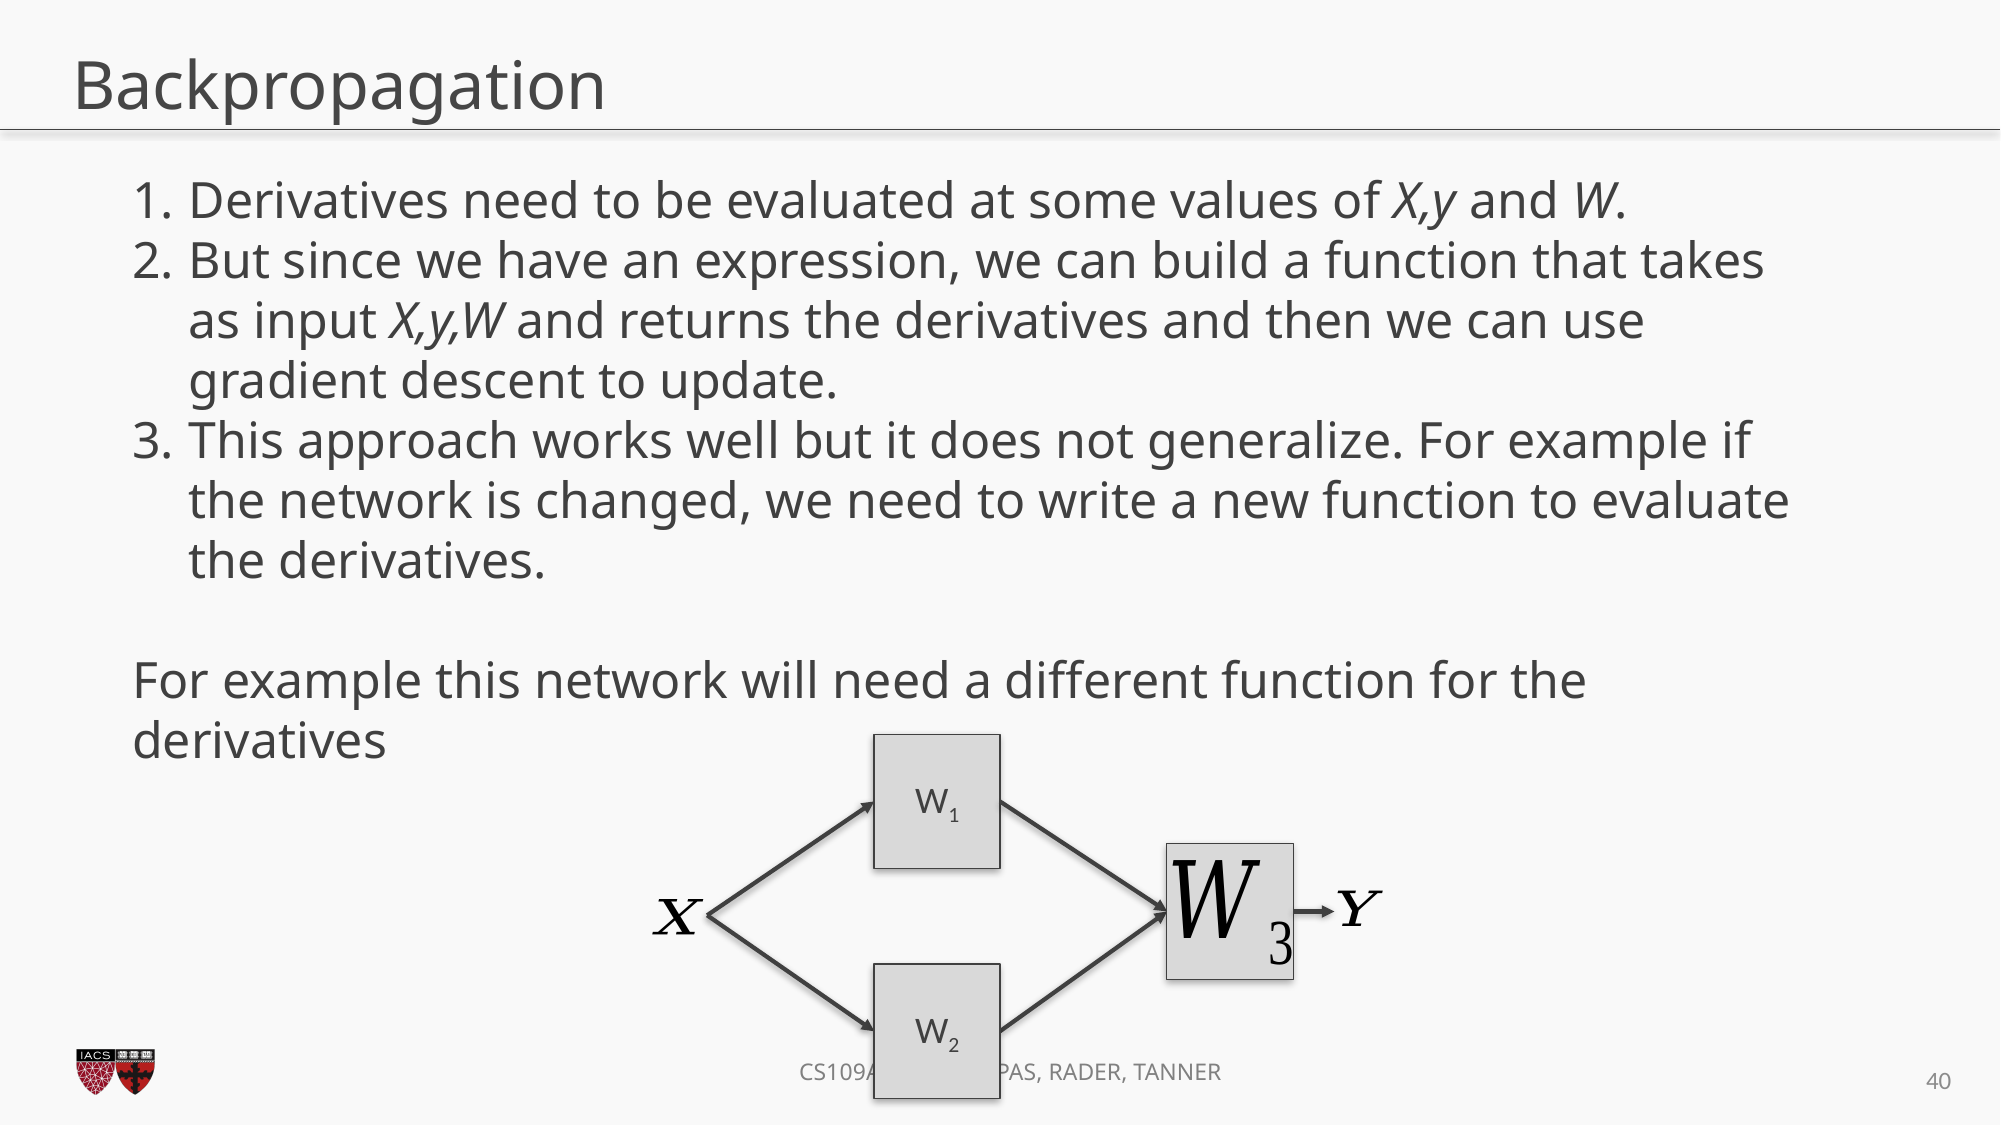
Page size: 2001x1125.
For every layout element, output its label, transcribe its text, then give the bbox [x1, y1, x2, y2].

slide_number 40 [1500, 1050, 1967, 1110]
title Backpropagation [57, 35, 1943, 162]
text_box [648, 734, 1388, 1099]
picture [75, 1049, 155, 1095]
text_box Derivatives need to be evaluated at some values of X,y and W. But since we have an expression, we can build a function that takes as input X,y,W and returns the derivatives and then we can use gradient descent to update. This approach works well but it does not generalize. For example if the network is changed, we need to write a new function to evaluate the derivatives. For example this network will need a different function for the derivatives [117, 161, 1833, 776]
